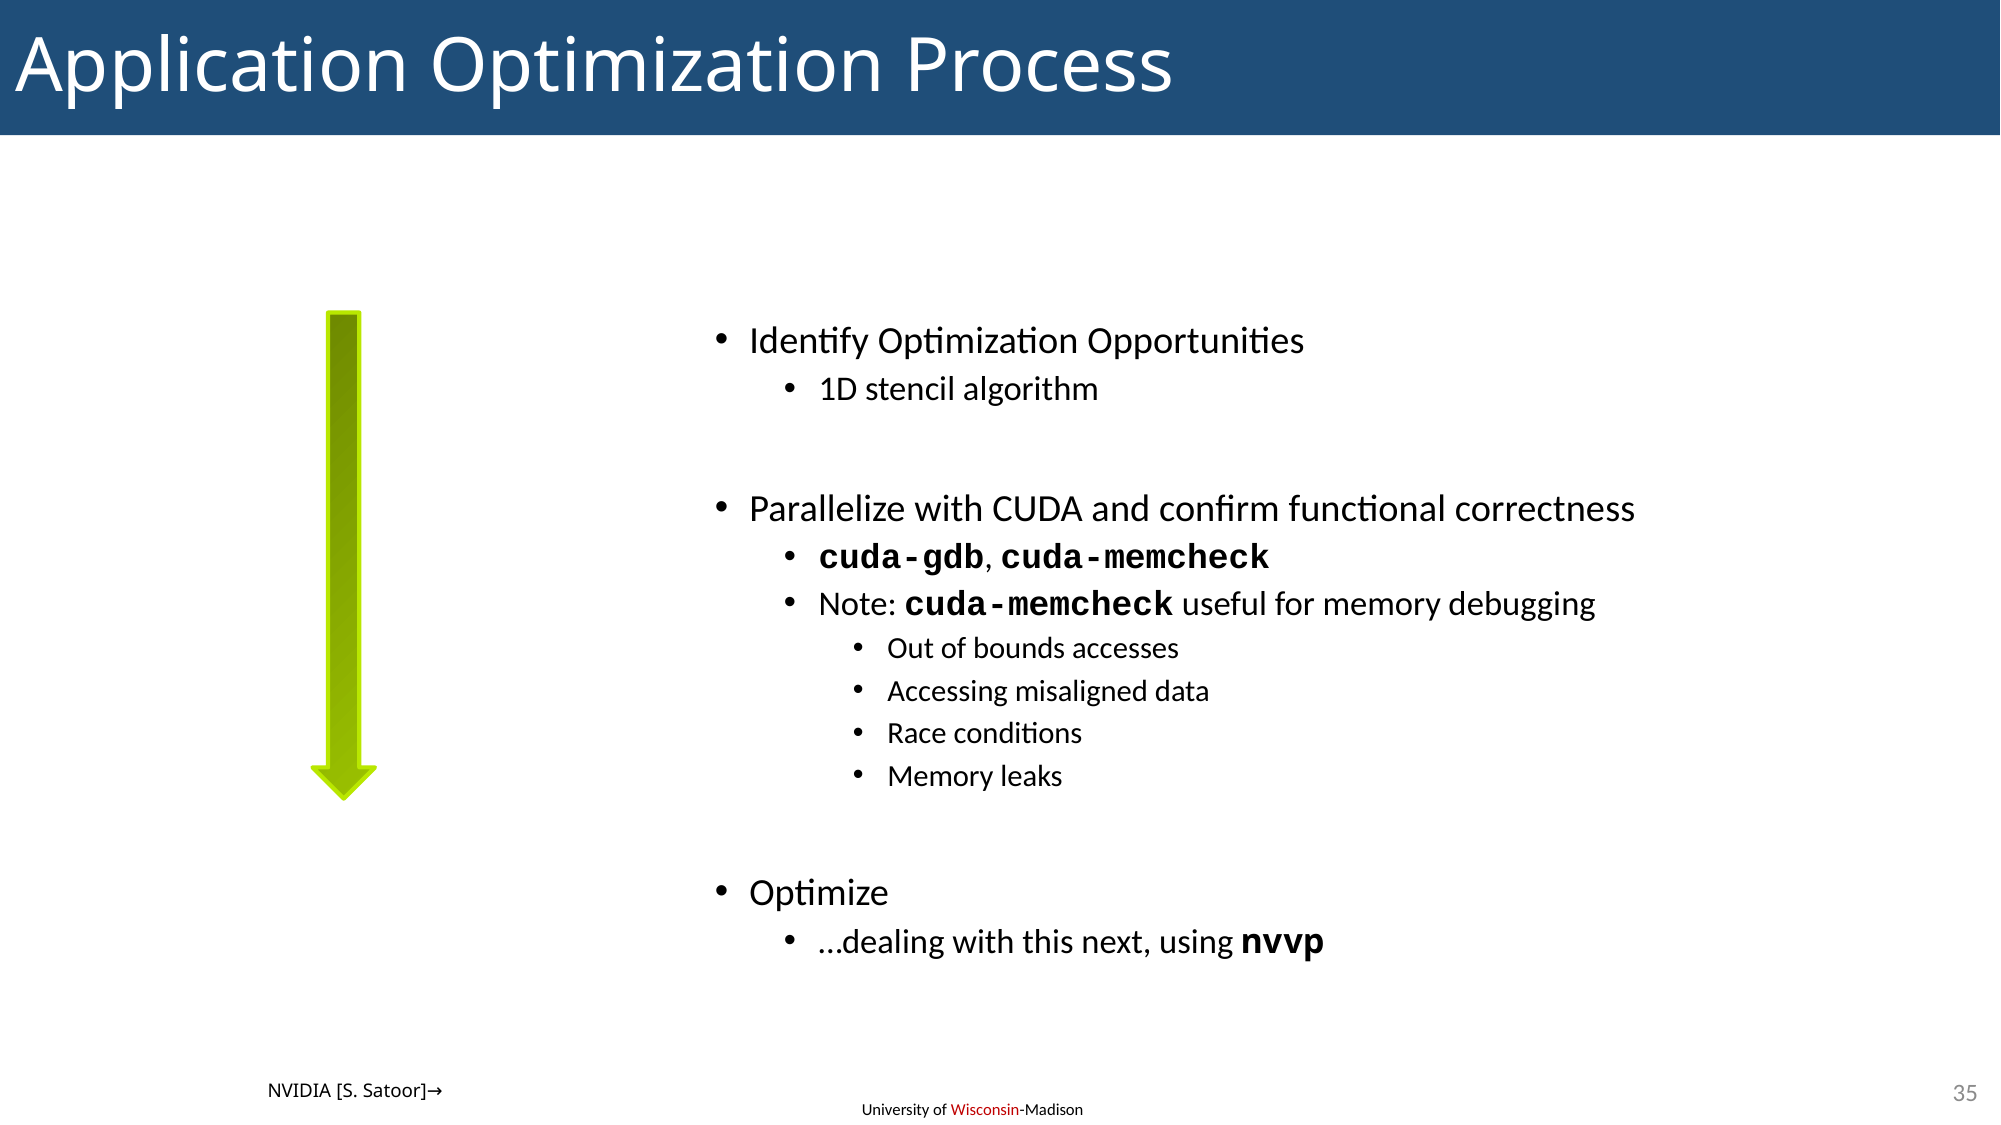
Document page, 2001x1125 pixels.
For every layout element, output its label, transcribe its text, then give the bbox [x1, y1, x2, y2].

text_box [312, 312, 375, 799]
list Identify Optimization Opportunities 1D stencil algorithm Parallelize with CUDA and confirm functional correctness cuda-gdb, cuda-memcheck Note: cuda-memcheck useful for memory debugging Out of bounds accesses Accessing misaligned data Race conditions Memory leaks Optimize …dealing with this next, using nvvp [699, 312, 2000, 975]
slide_number 35 [1879, 1069, 1994, 1114]
title Application Optimization Process [0, 0, 2000, 136]
text_box NVIDIA [S. Satoor]→ [252, 1071, 458, 1109]
